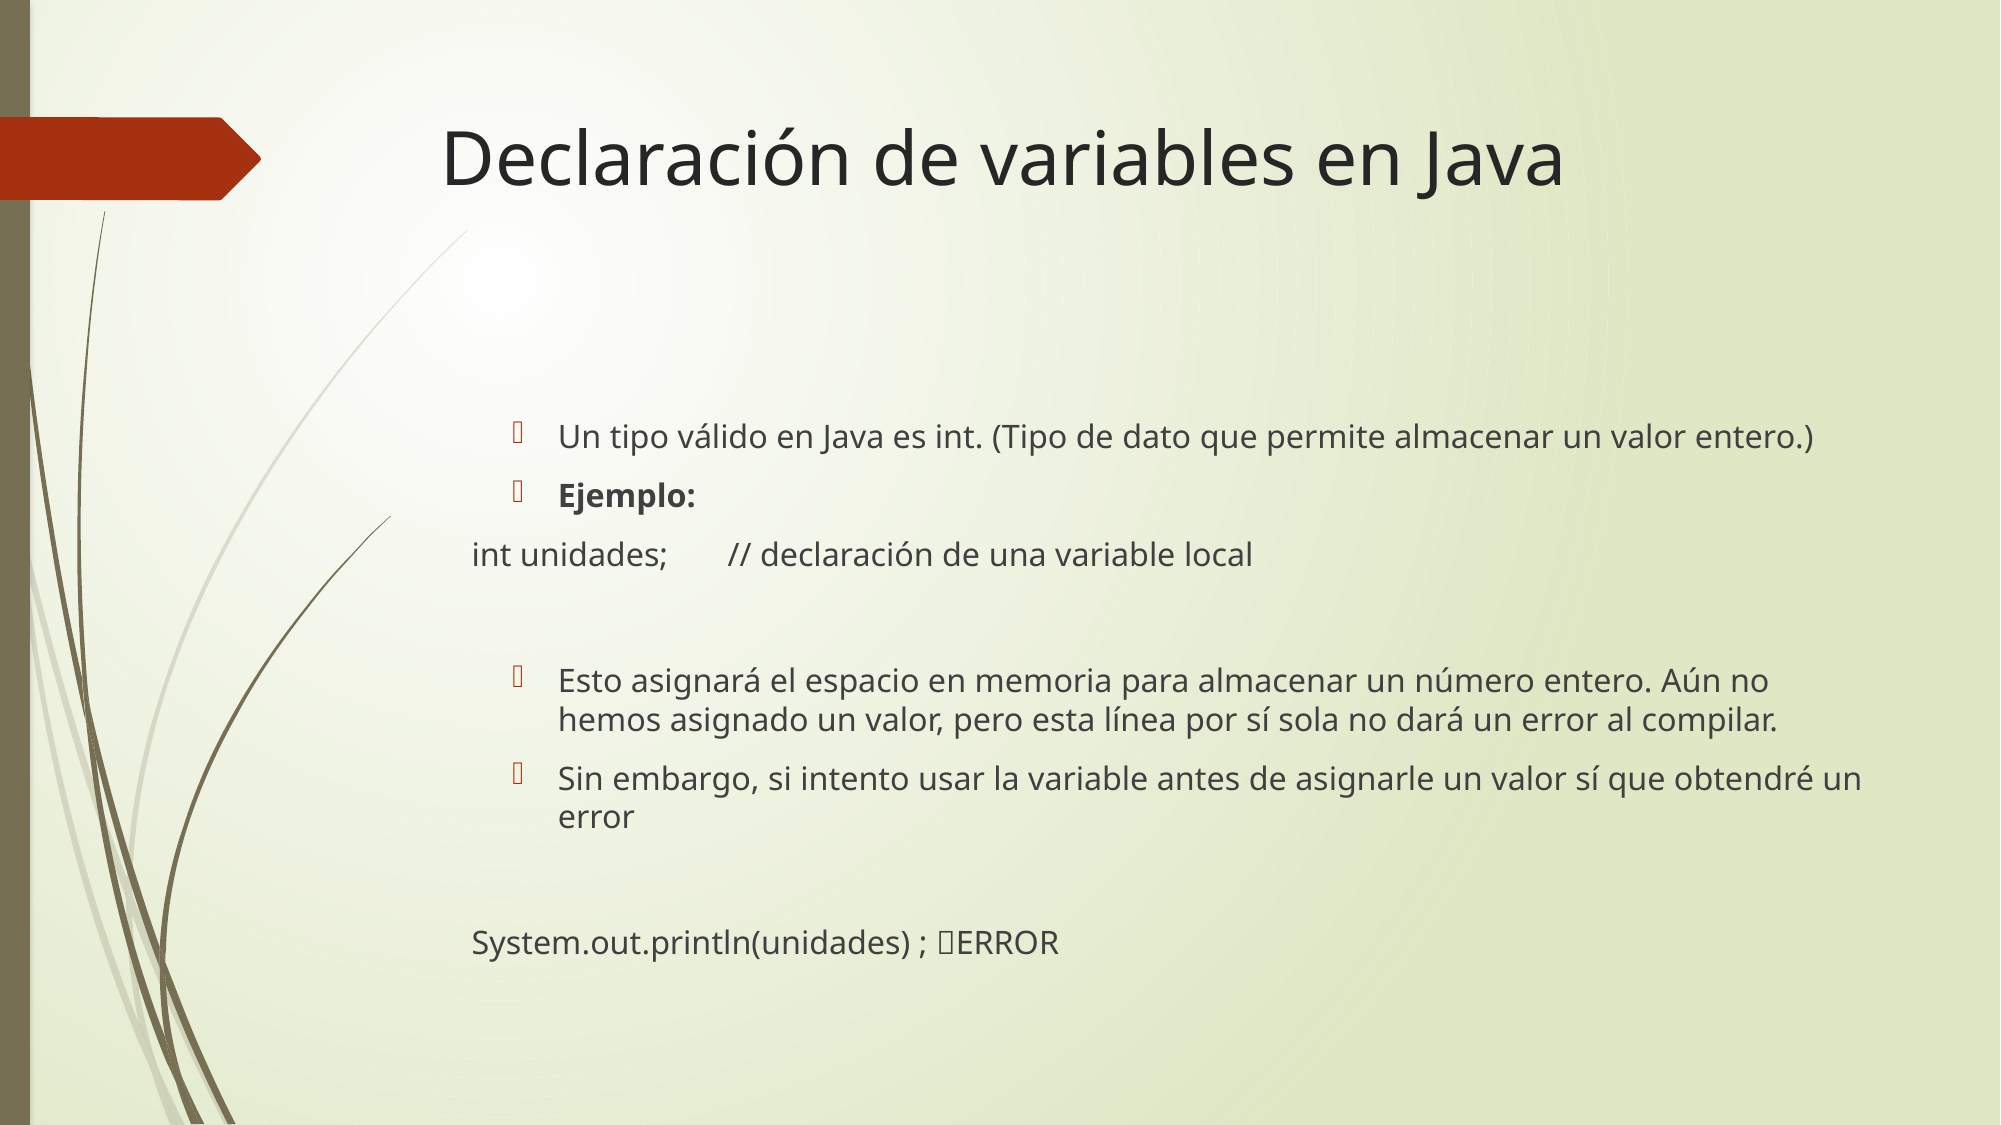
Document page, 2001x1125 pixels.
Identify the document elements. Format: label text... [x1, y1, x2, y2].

list Un tipo válido en Java es int. (Tipo de dato que permite almacenar un valor entero.) Ejemplo: int unidades; // declaración de una variable local Esto asignará el espacio en memoria para almacenar un número entero. Aún no hemos asignado un valor, pero esta línea por sí sola no dará un error al compilar. Sin embargo, si intento usar la variable antes de asignarle un valor sí que obtendré un error System.out.println(unidades) ; ERROR [424, 350, 1888, 970]
title Declaración de variables en Java [425, 102, 1888, 313]
